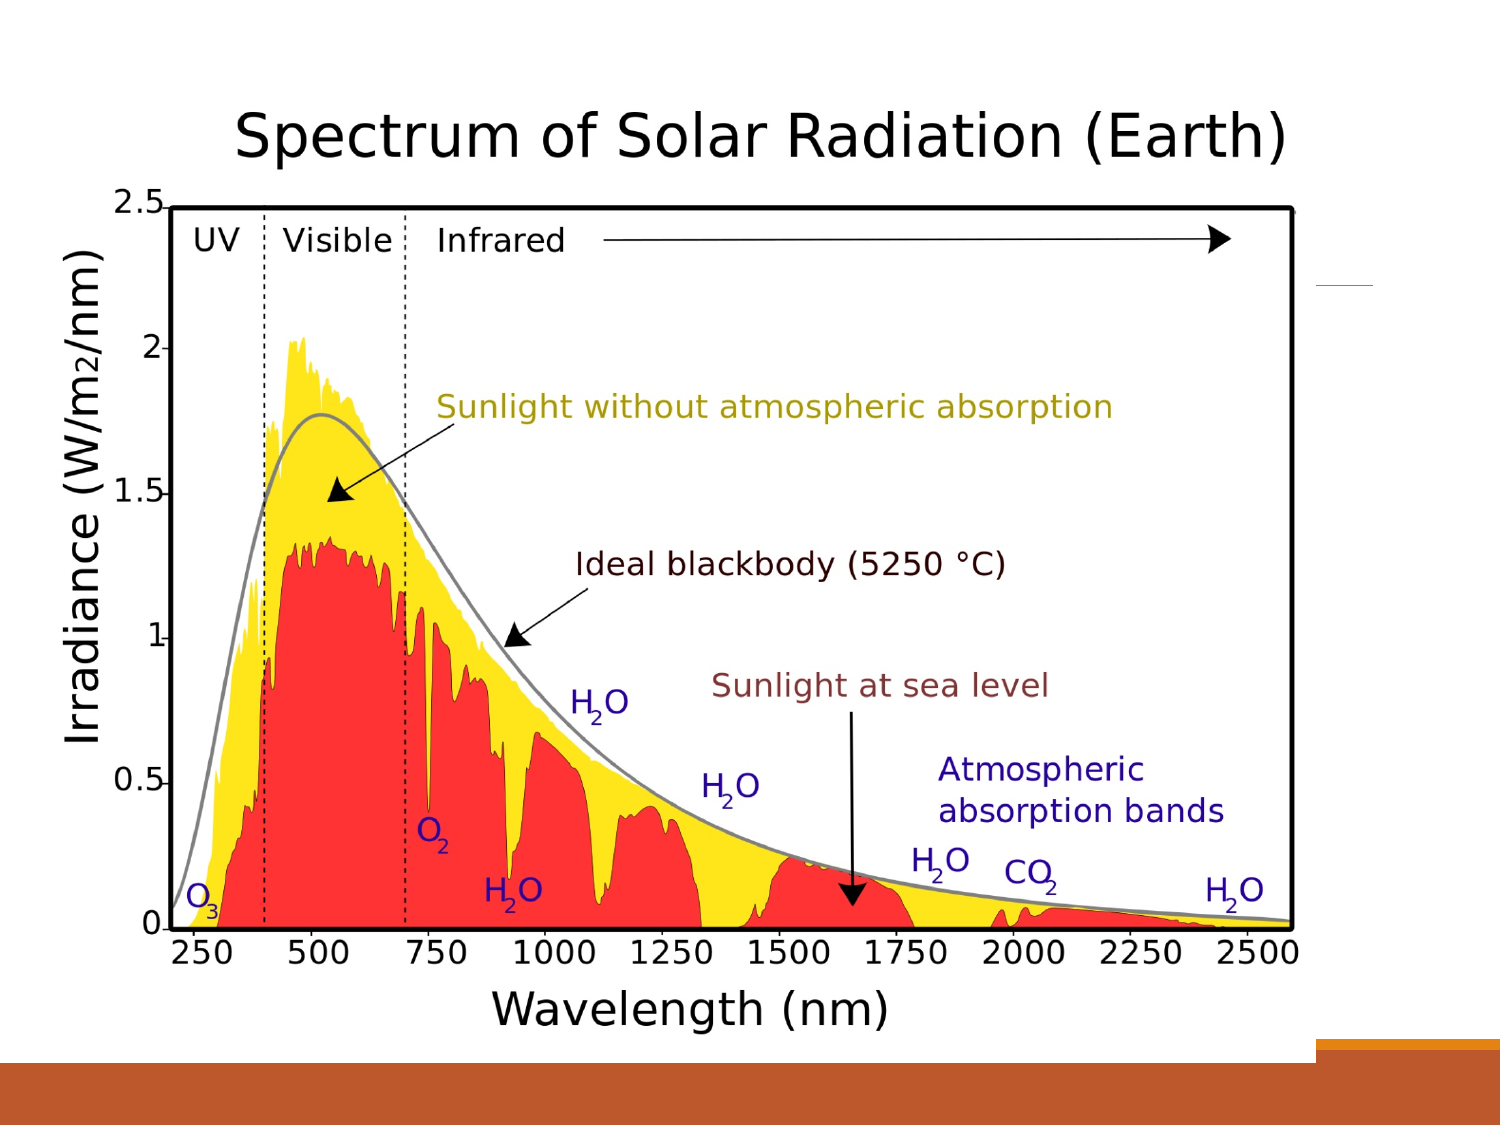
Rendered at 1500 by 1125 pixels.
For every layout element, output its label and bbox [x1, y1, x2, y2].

picture [0, 74, 1316, 1063]
